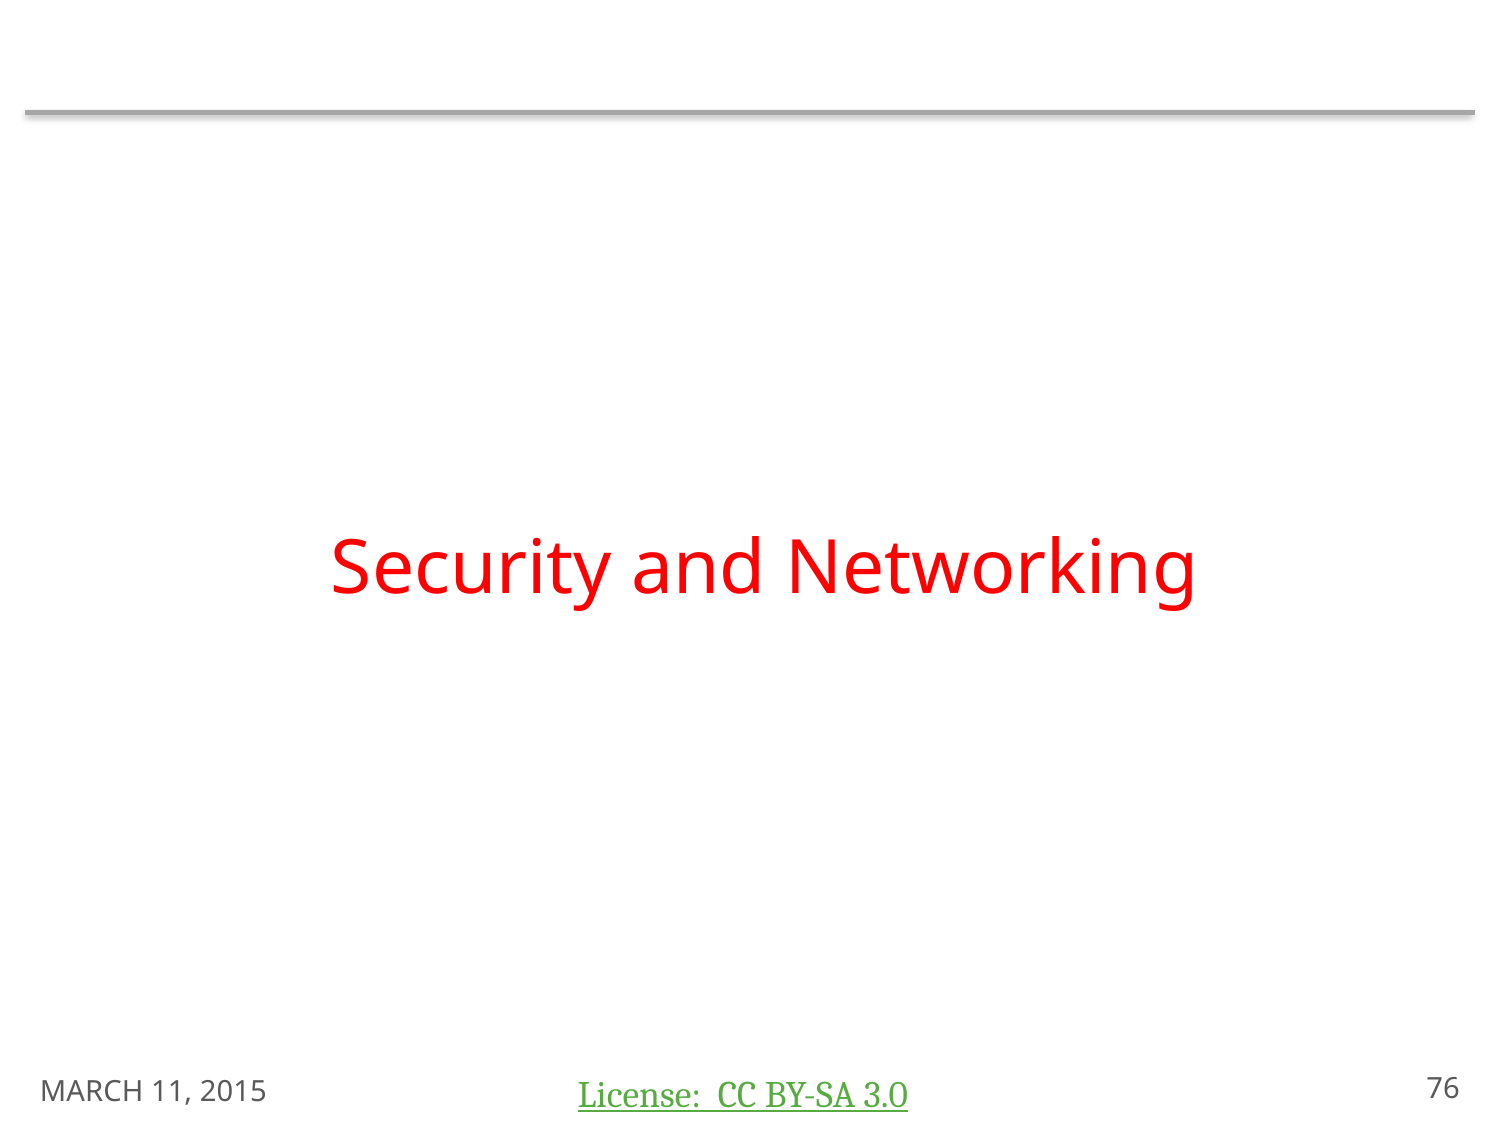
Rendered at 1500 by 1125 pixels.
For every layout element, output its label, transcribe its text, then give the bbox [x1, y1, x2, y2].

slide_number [24, 1065, 441, 1114]
slide_number 75 [1301, 1065, 1475, 1114]
list Security and Networking [24, 511, 1475, 600]
